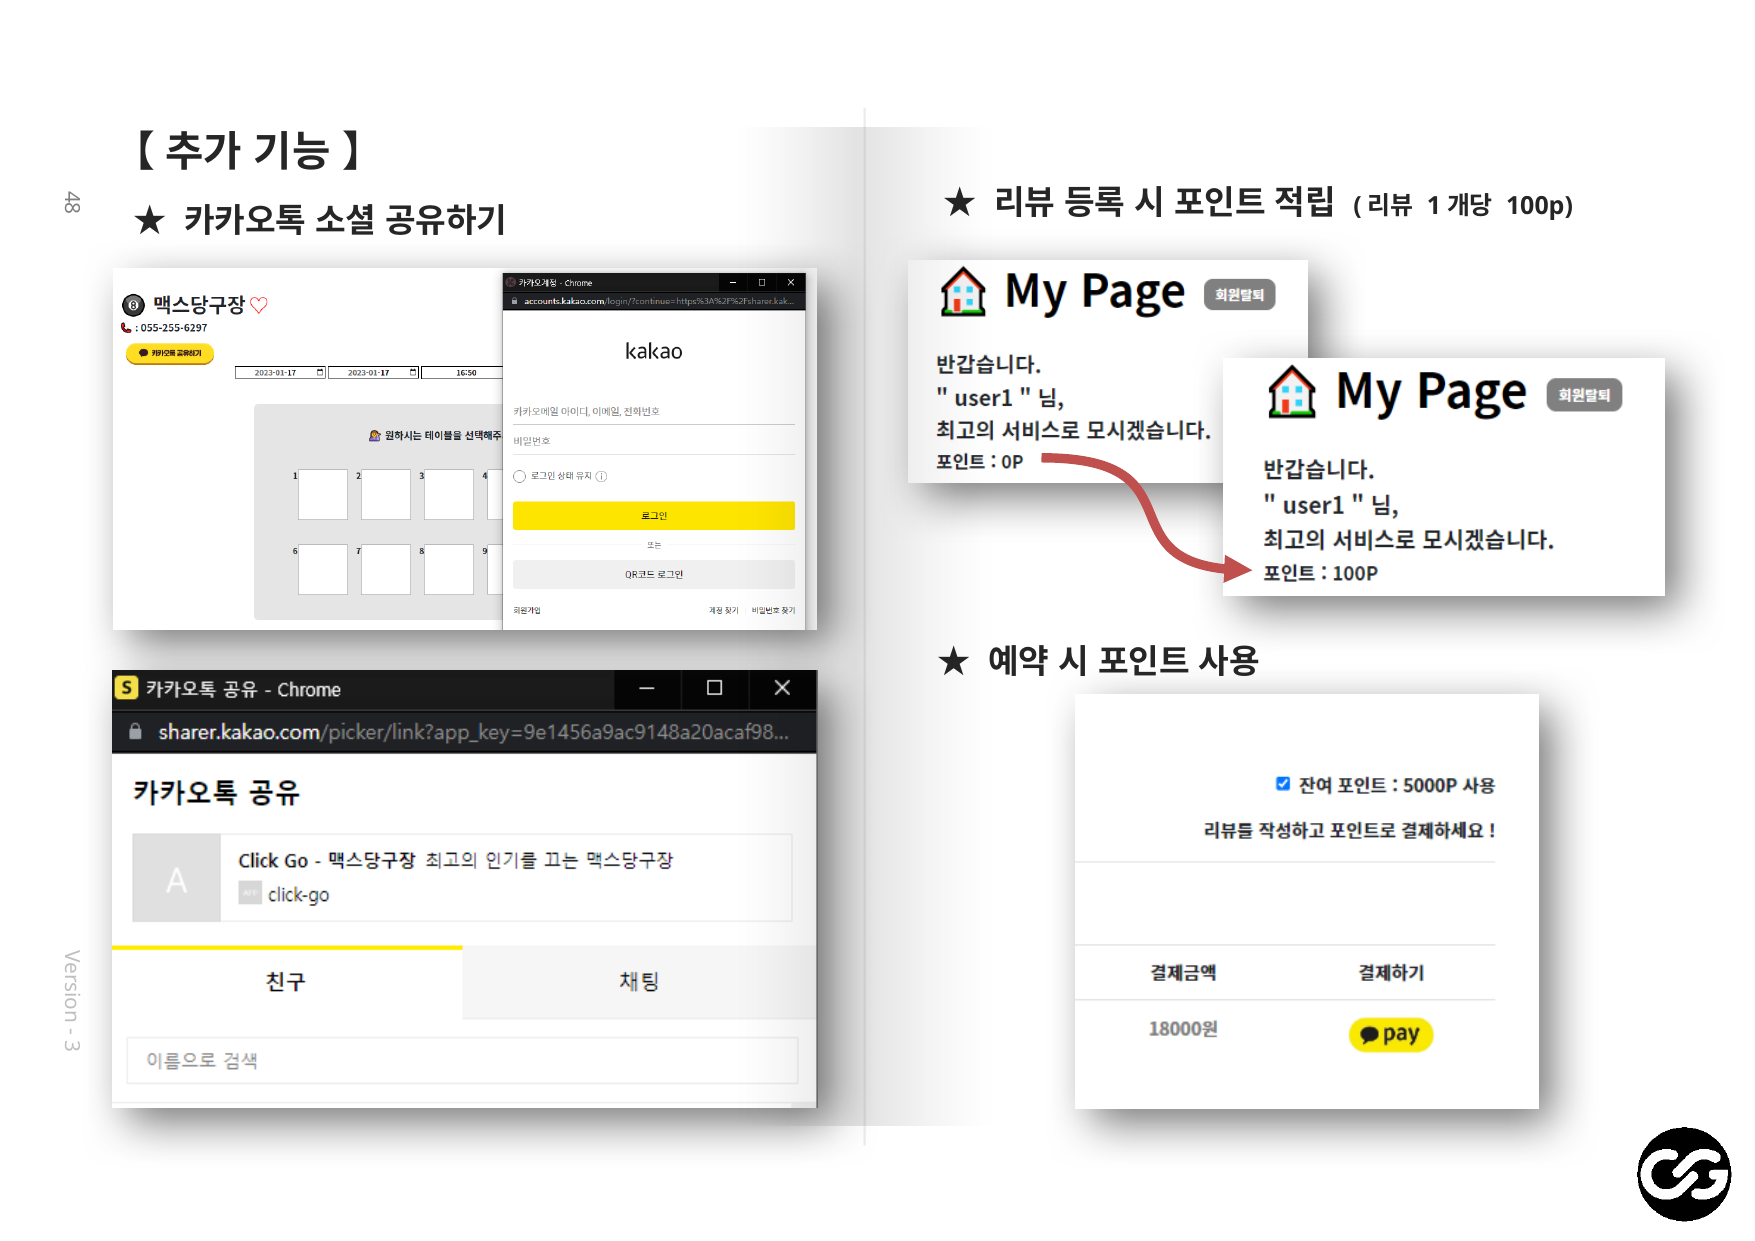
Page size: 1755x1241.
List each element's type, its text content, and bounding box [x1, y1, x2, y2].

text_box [111, 669, 725, 1108]
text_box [1041, 457, 1253, 571]
text_box 48 [53, 176, 94, 230]
picture [999, 259, 1665, 596]
text_box 【 추가 기능 】 [99, 117, 725, 183]
picture [1075, 694, 1540, 1109]
text_box ★ 카카오톡 소셜 공유하기 [119, 191, 523, 247]
text_box Version - 3 [53, 935, 94, 1068]
text_box ★ 예약 시 포인트 사용 [1002, 633, 1276, 688]
picture [1635, 1126, 1732, 1223]
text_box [113, 268, 725, 630]
text_box ★ 리뷰 등록 시 포인트 적립 (리뷰 1개당 100p) [1002, 174, 1588, 229]
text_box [730, 107, 999, 1147]
